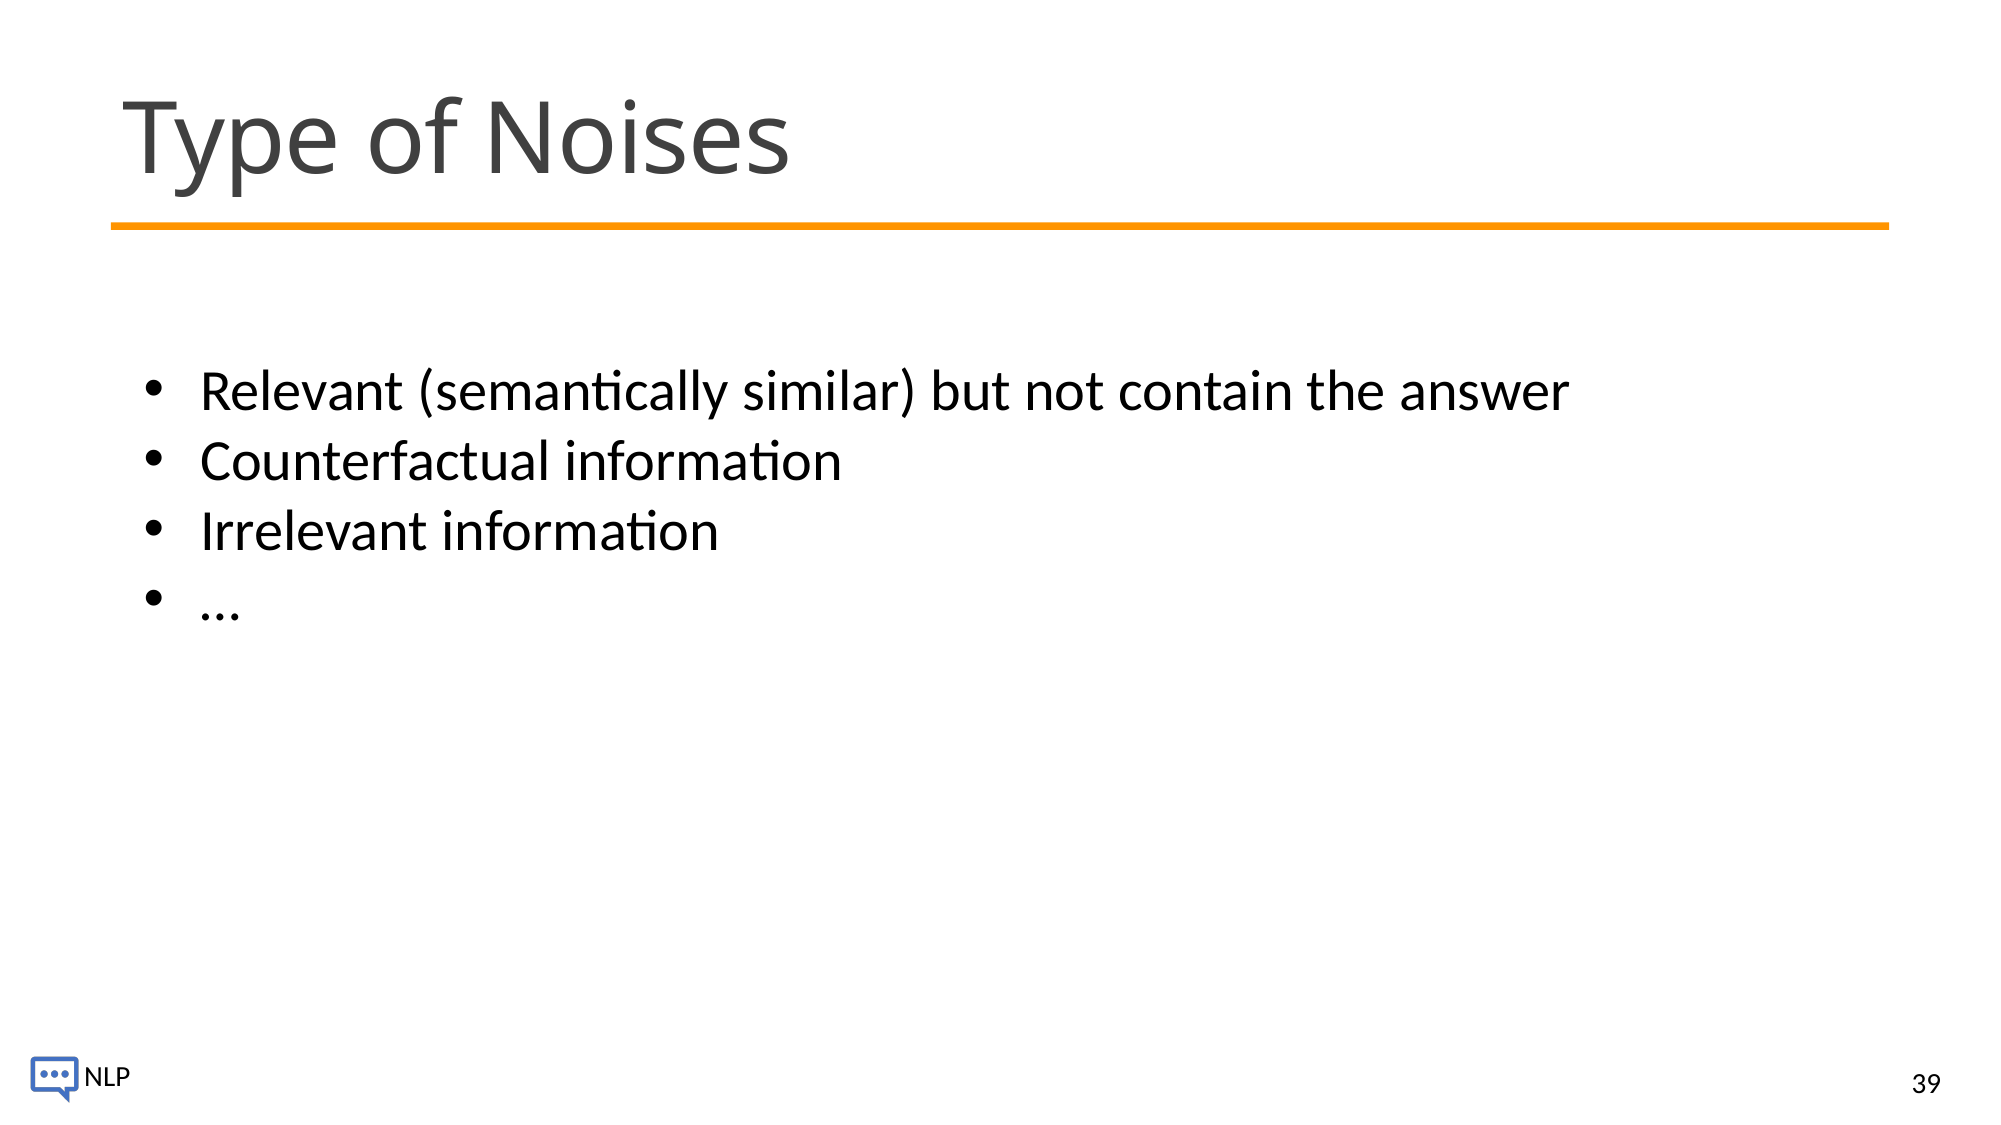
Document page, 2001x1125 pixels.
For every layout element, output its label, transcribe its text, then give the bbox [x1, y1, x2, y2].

text_box Relevant (semantically similar) but not contain the answer Counterfactual information Irrelevant information … [128, 345, 1689, 710]
slide_number 39 [1740, 1052, 1957, 1113]
title Type of Noises [107, 58, 1899, 228]
picture [23, 1047, 86, 1110]
